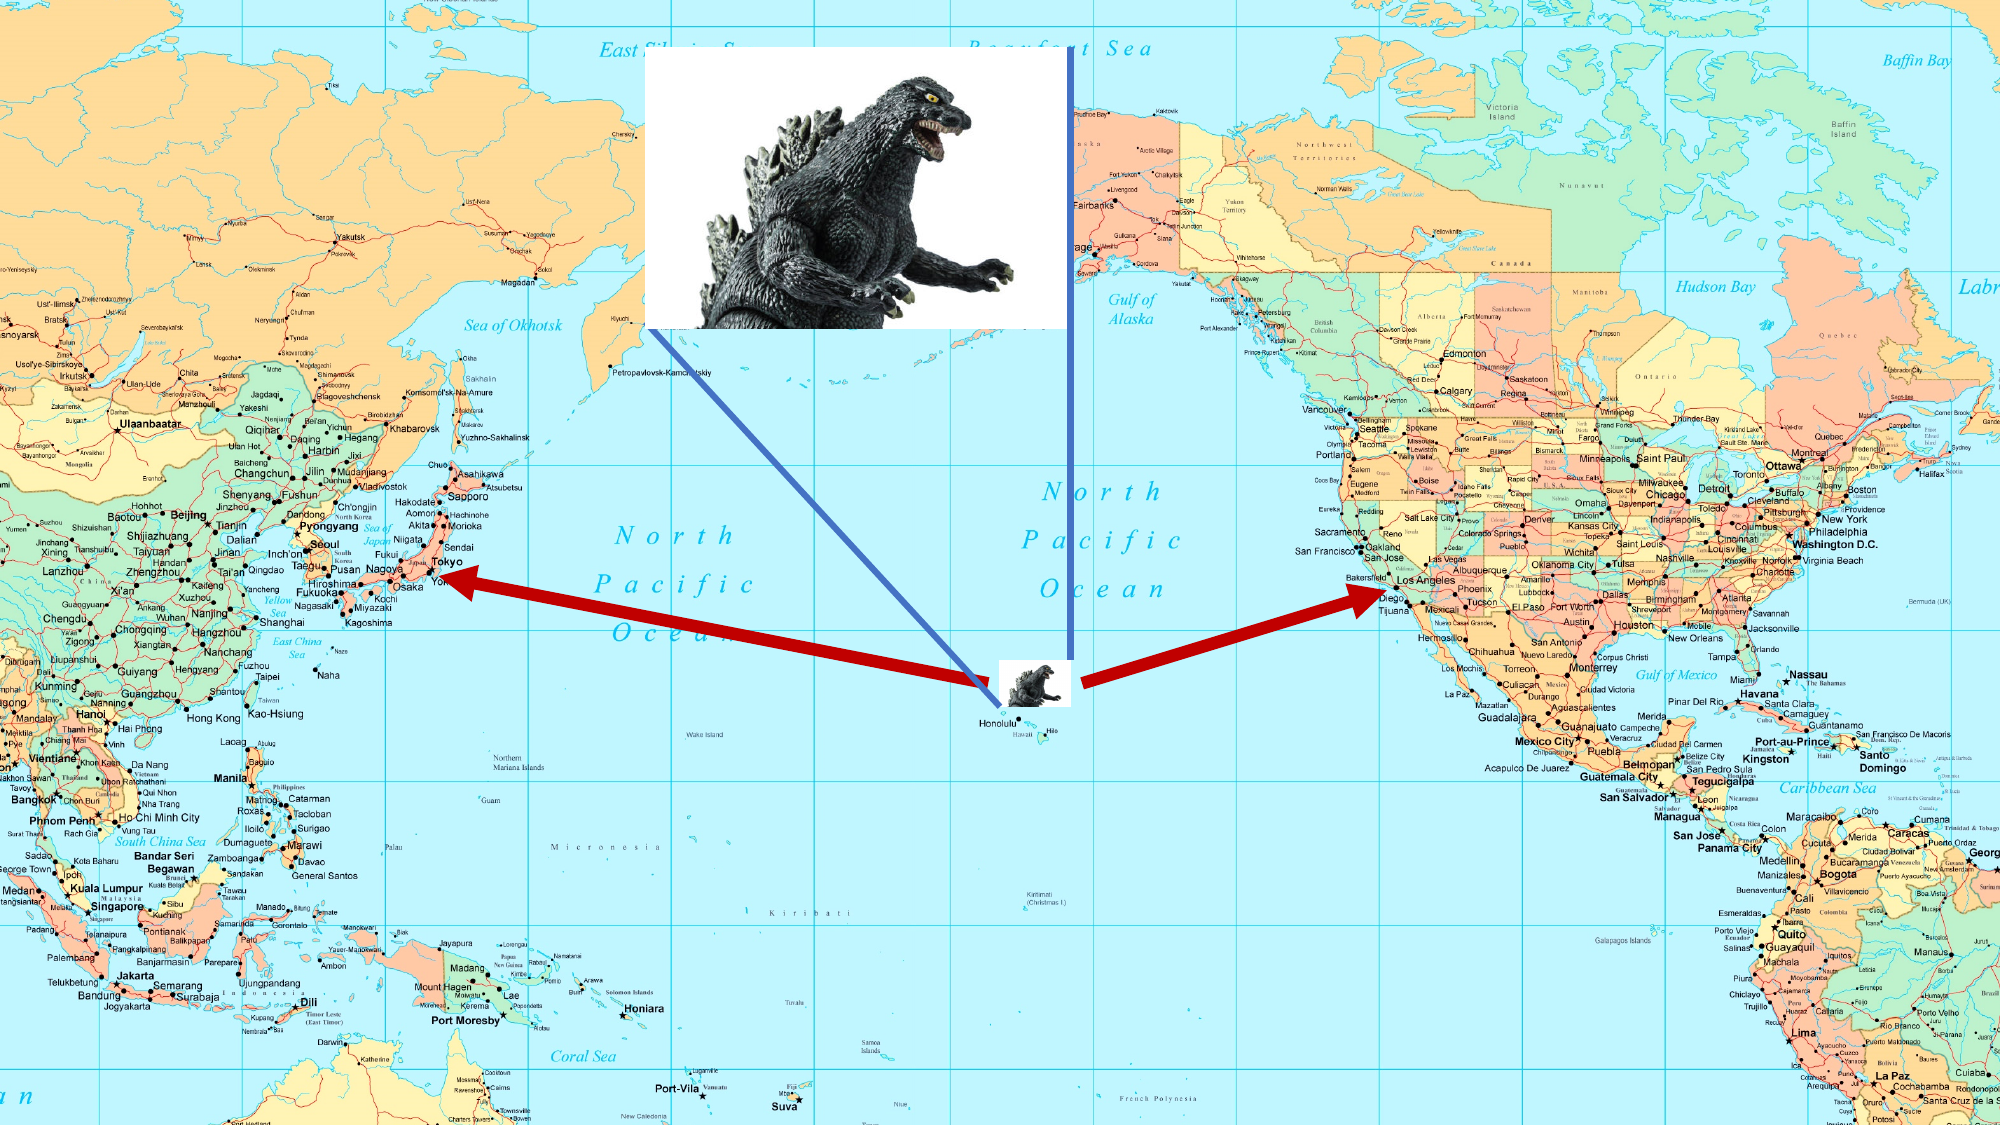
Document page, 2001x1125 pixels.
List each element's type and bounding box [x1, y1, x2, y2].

list [0, 0, 2000, 1125]
text_box [1082, 590, 1387, 684]
picture [645, 46, 1070, 329]
text_box [645, 329, 1000, 707]
text_box [438, 576, 645, 684]
picture [1000, 659, 1071, 707]
